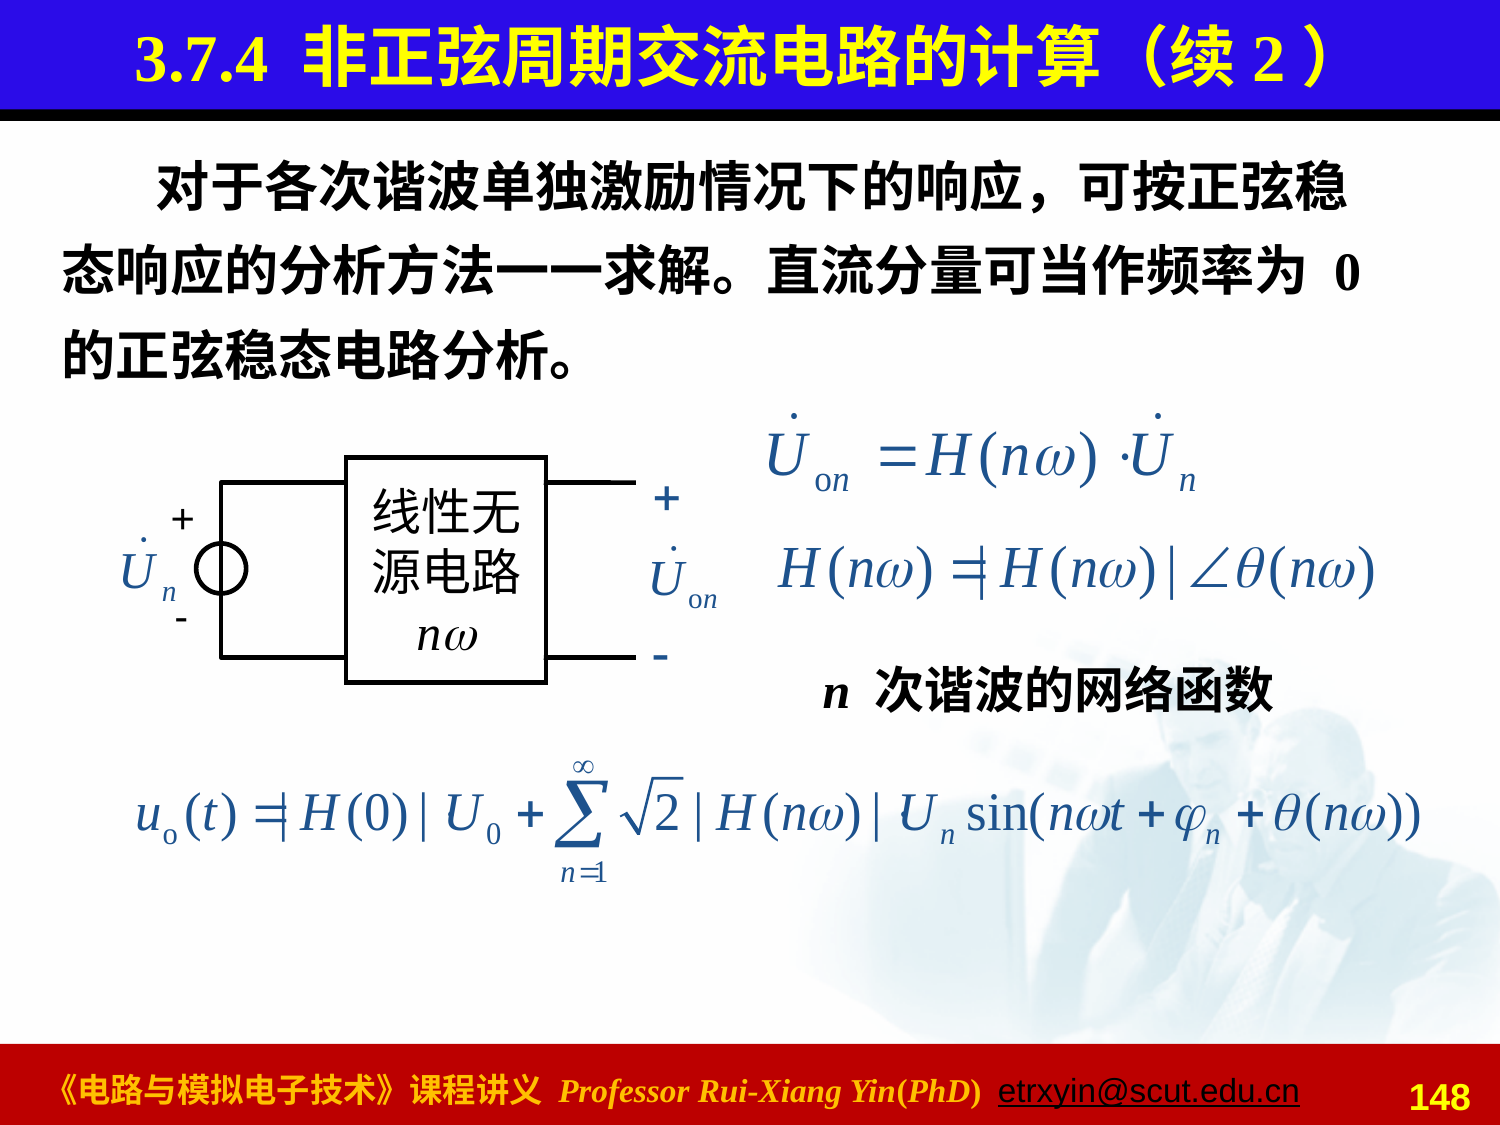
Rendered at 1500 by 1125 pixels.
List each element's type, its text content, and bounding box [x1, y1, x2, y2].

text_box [129, 739, 1430, 891]
text_box n 次谐波的网络函数 [807, 650, 1290, 726]
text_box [114, 457, 728, 683]
slide_number 148 [1344, 1065, 1486, 1113]
title 3.7.4 非正弦周期交流电路的计算（续2） [0, 0, 1500, 110]
picture [0, 121, 1500, 1043]
text_box 对于各次谐波单独激励情况下的响应，可按正弦稳态响应的分析方法一一求解。直流分量可当作频率为 0 的正弦稳态电路分析。 [46, 125, 1390, 394]
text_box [759, 407, 1205, 504]
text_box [767, 532, 1383, 609]
